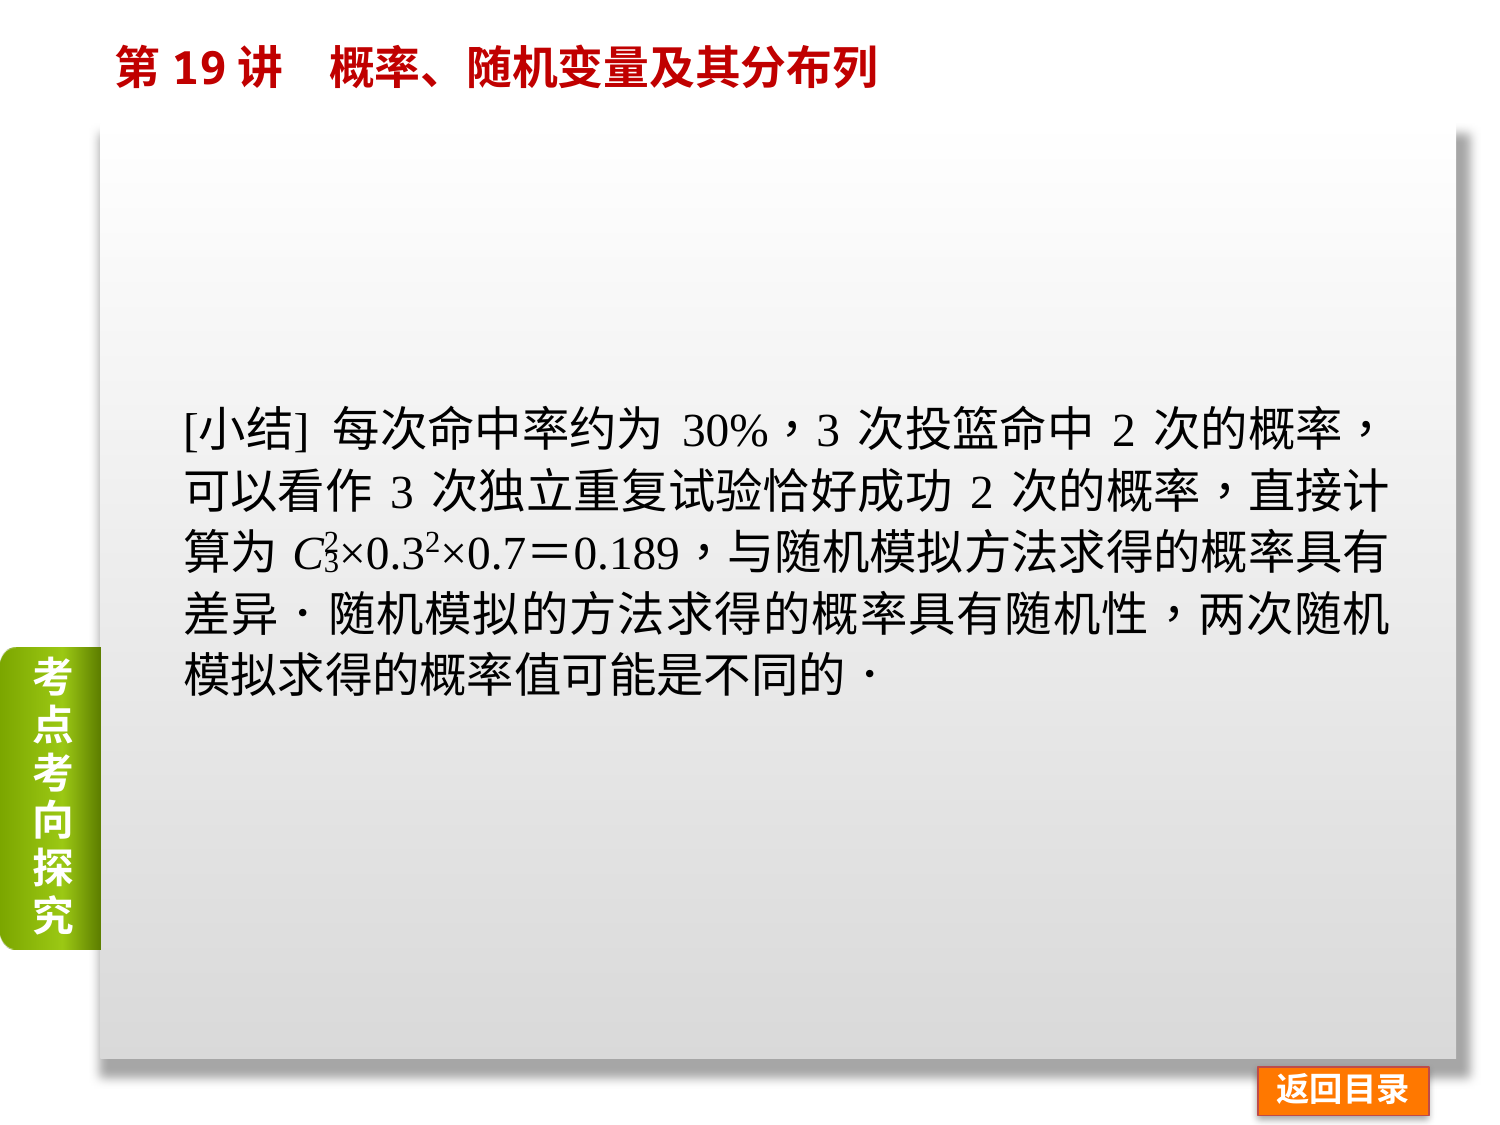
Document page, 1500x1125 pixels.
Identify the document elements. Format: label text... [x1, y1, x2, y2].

picture [0, 647, 101, 950]
text_box 返回目录 [1257, 1066, 1430, 1116]
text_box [182, 398, 1391, 893]
text_box 第19讲 概率、随机变量及其分布列 [100, 27, 1199, 106]
